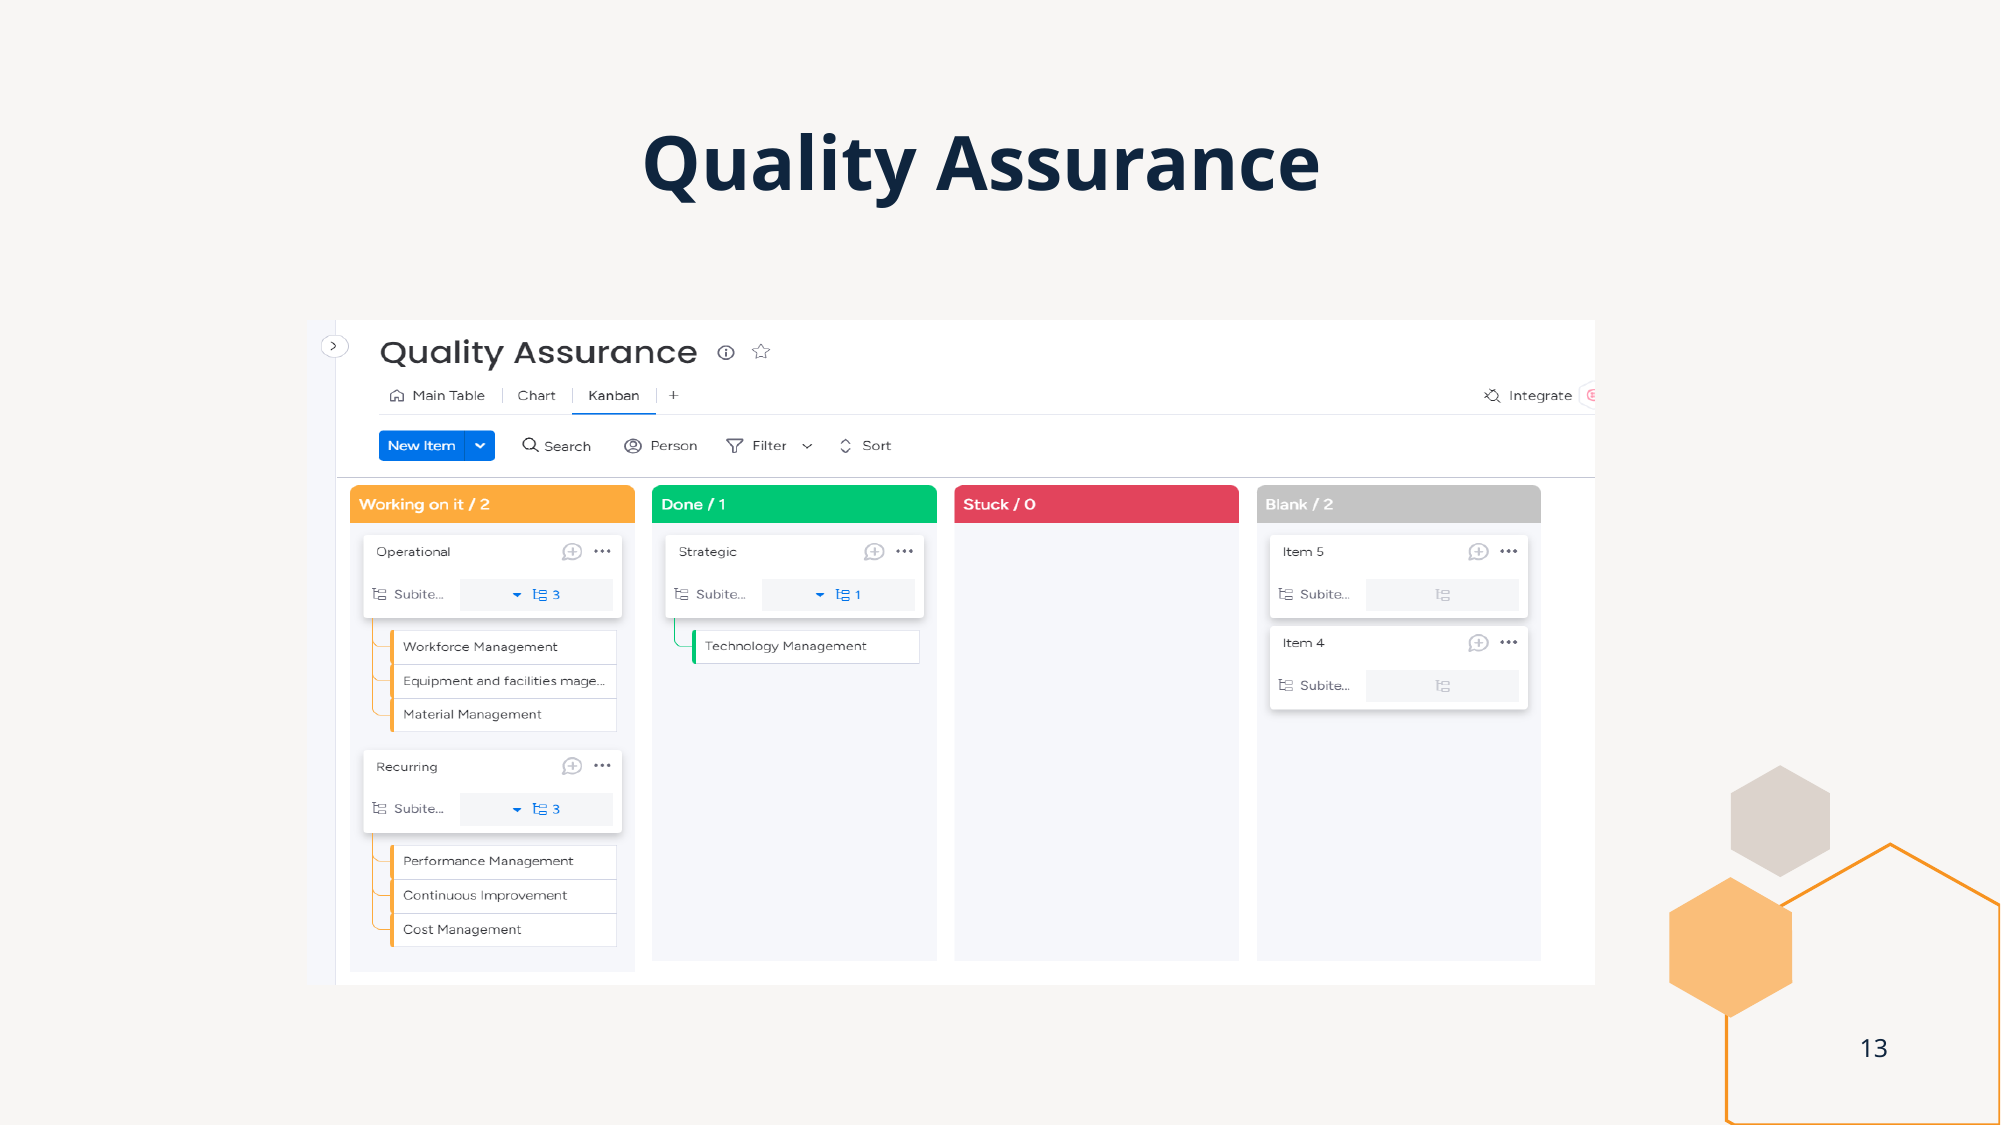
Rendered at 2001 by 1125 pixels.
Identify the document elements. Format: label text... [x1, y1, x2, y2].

slide_number 13 [1836, 1020, 1912, 1080]
text_box Quality Assurance [0, 118, 1965, 248]
picture [307, 320, 1595, 985]
